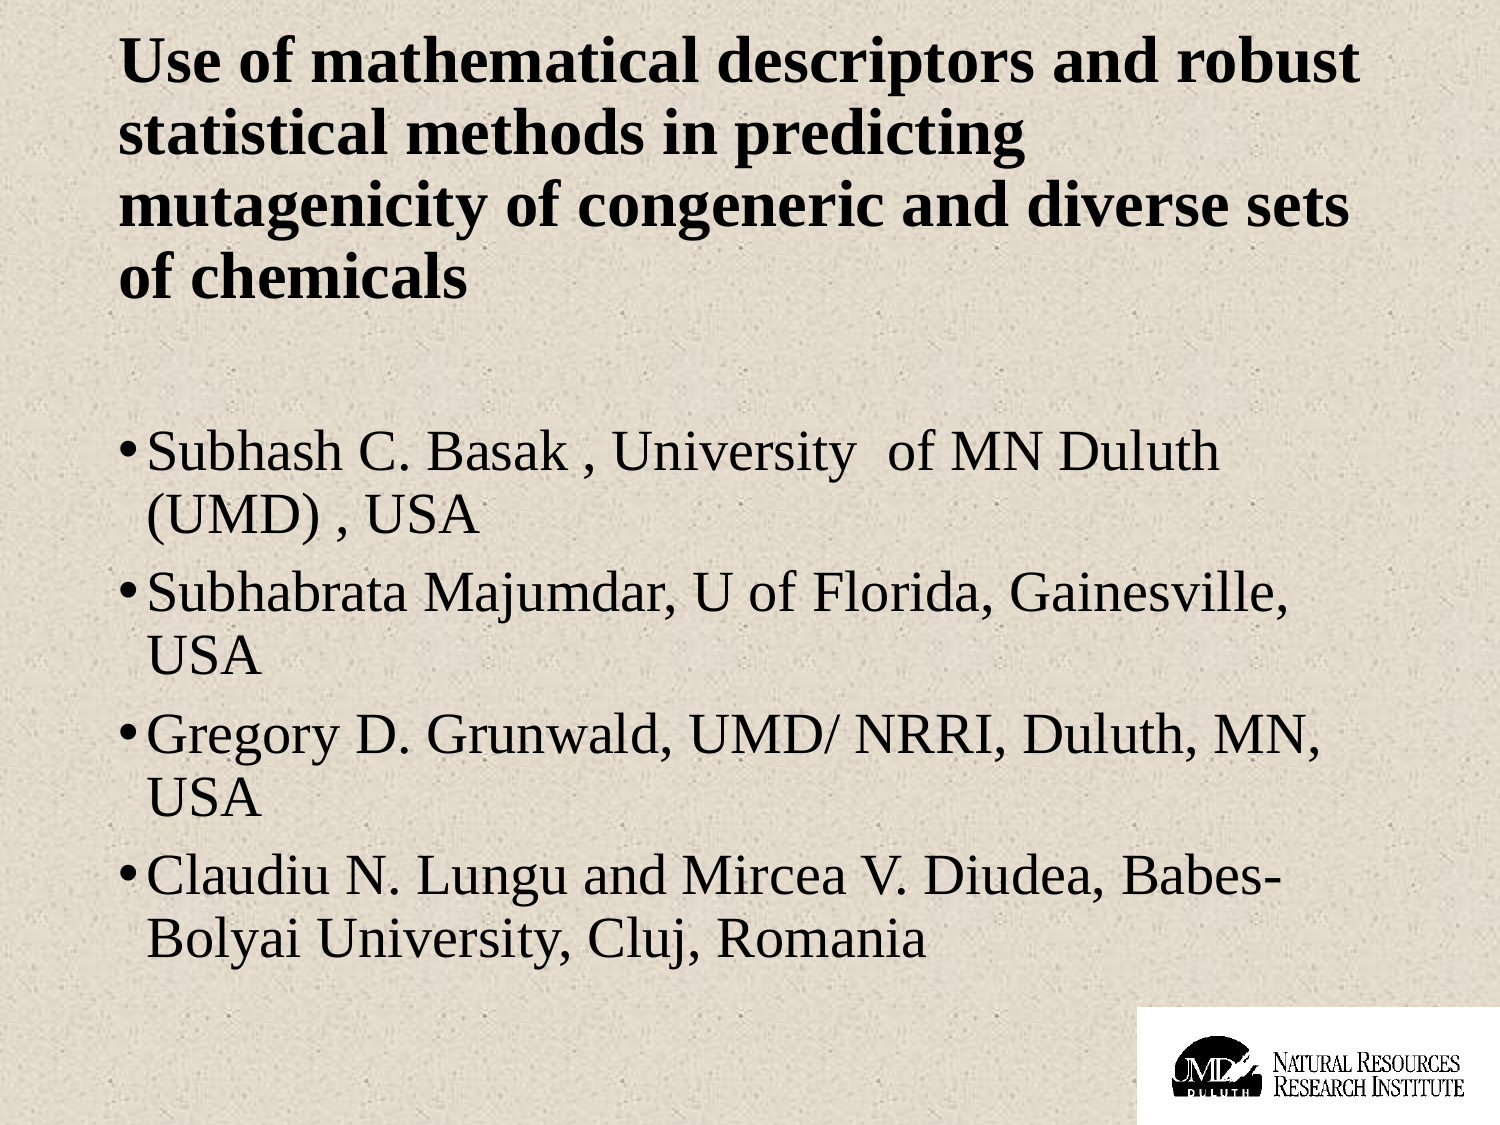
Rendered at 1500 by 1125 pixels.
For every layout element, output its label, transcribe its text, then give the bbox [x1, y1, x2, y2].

title Use of mathematical descriptors and robust statistical methods in predicting mutagenicity of congeneric and diverse sets of chemicals [103, 59, 1397, 278]
list Subhash C. Basak , University of MN Duluth (UMD) , USA Subhabrata Majumdar, U of Florida, Gainesville, USA Gregory D. Grunwald, UMD/ NRRI, Duluth, MN, USA Claudiu N. Lungu and Mircea V. Diudea, Babes-Bolyai University, Cluj, Romania [103, 412, 1397, 1014]
picture [0, 0, 1500, 1125]
